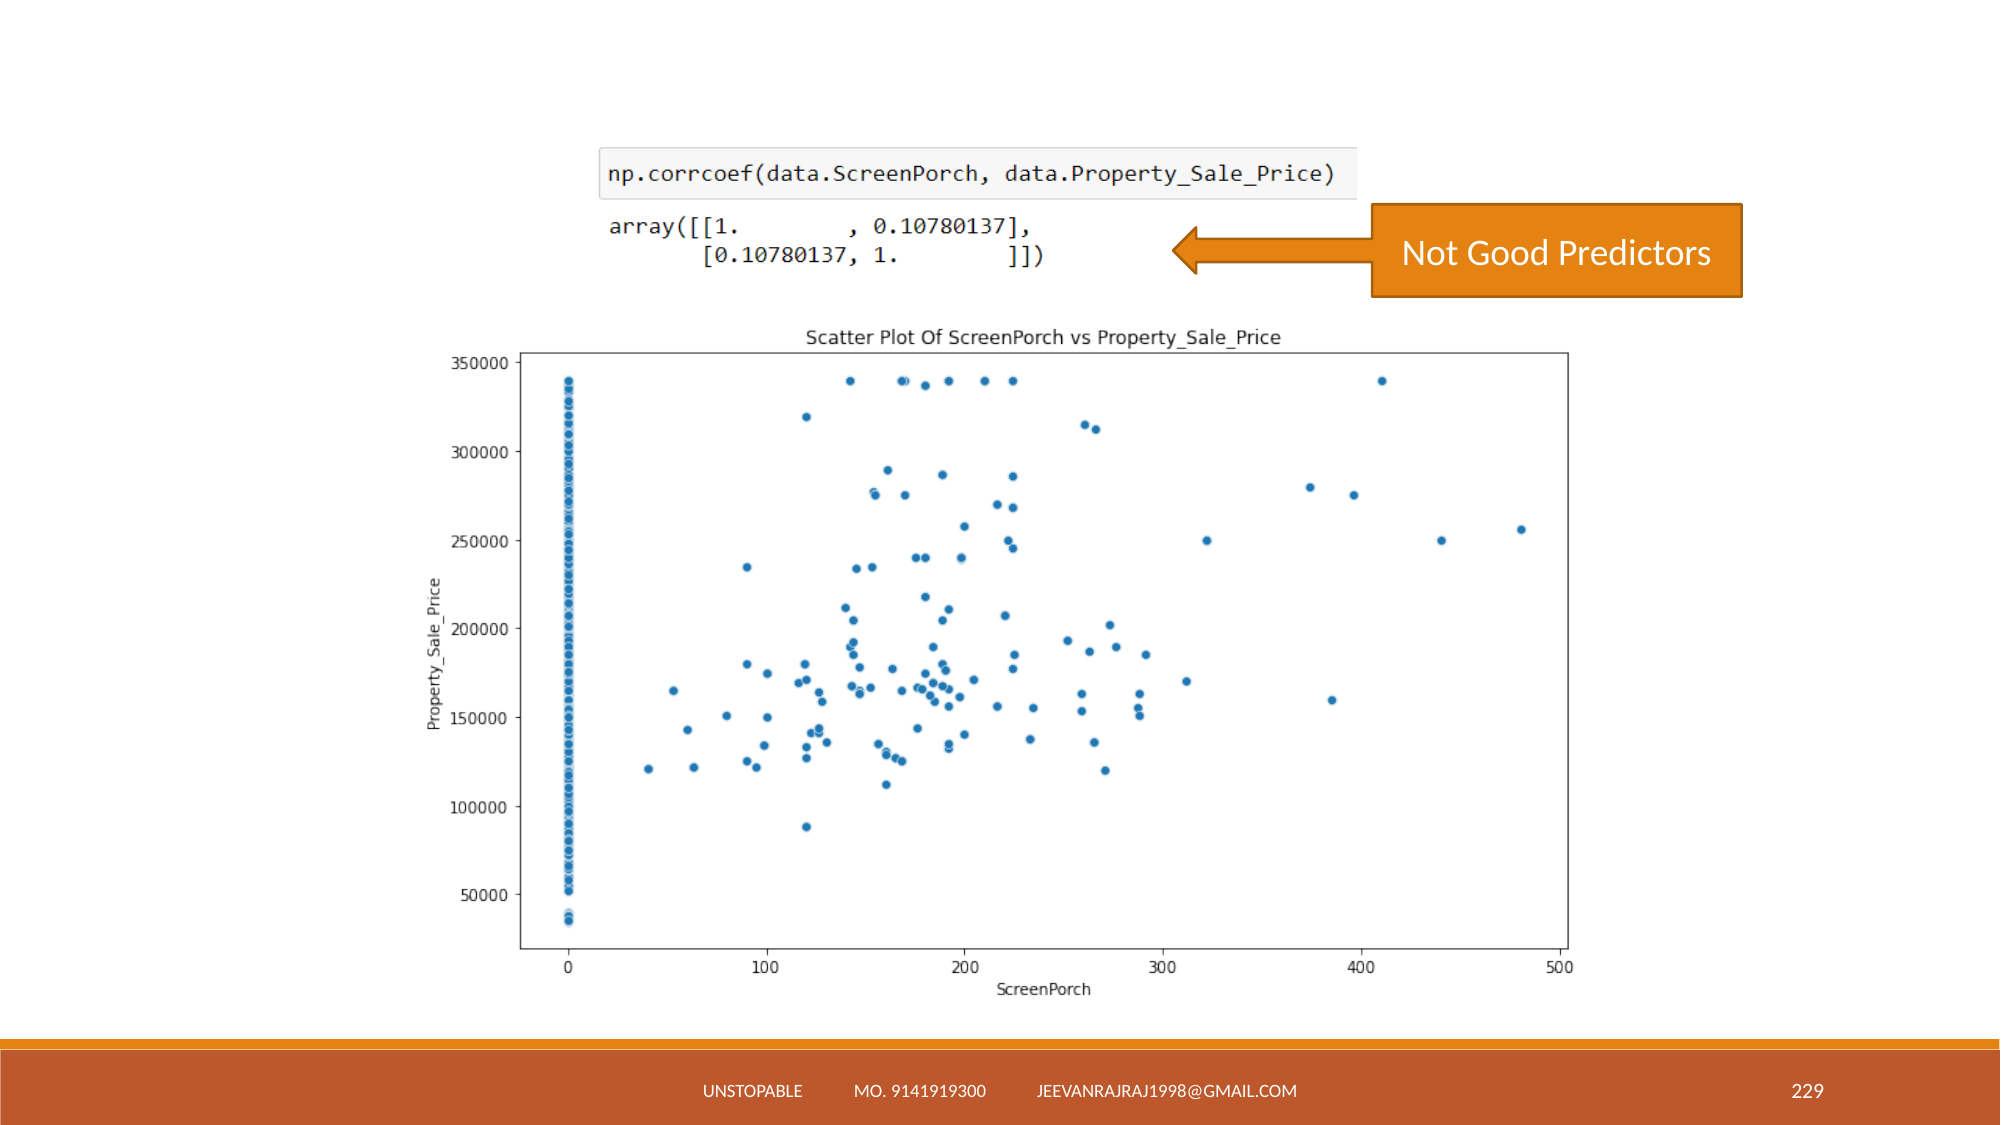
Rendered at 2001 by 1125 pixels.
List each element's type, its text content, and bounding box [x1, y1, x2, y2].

slide_number 229 [1624, 1059, 1840, 1120]
picture [415, 317, 1586, 1008]
footer unstopable Mo. 9141919300 jeevanrajraj1998@gmail.com [604, 1059, 1396, 1120]
picture [593, 140, 1358, 282]
text_box Not Good Predictors [1367, 202, 1743, 298]
